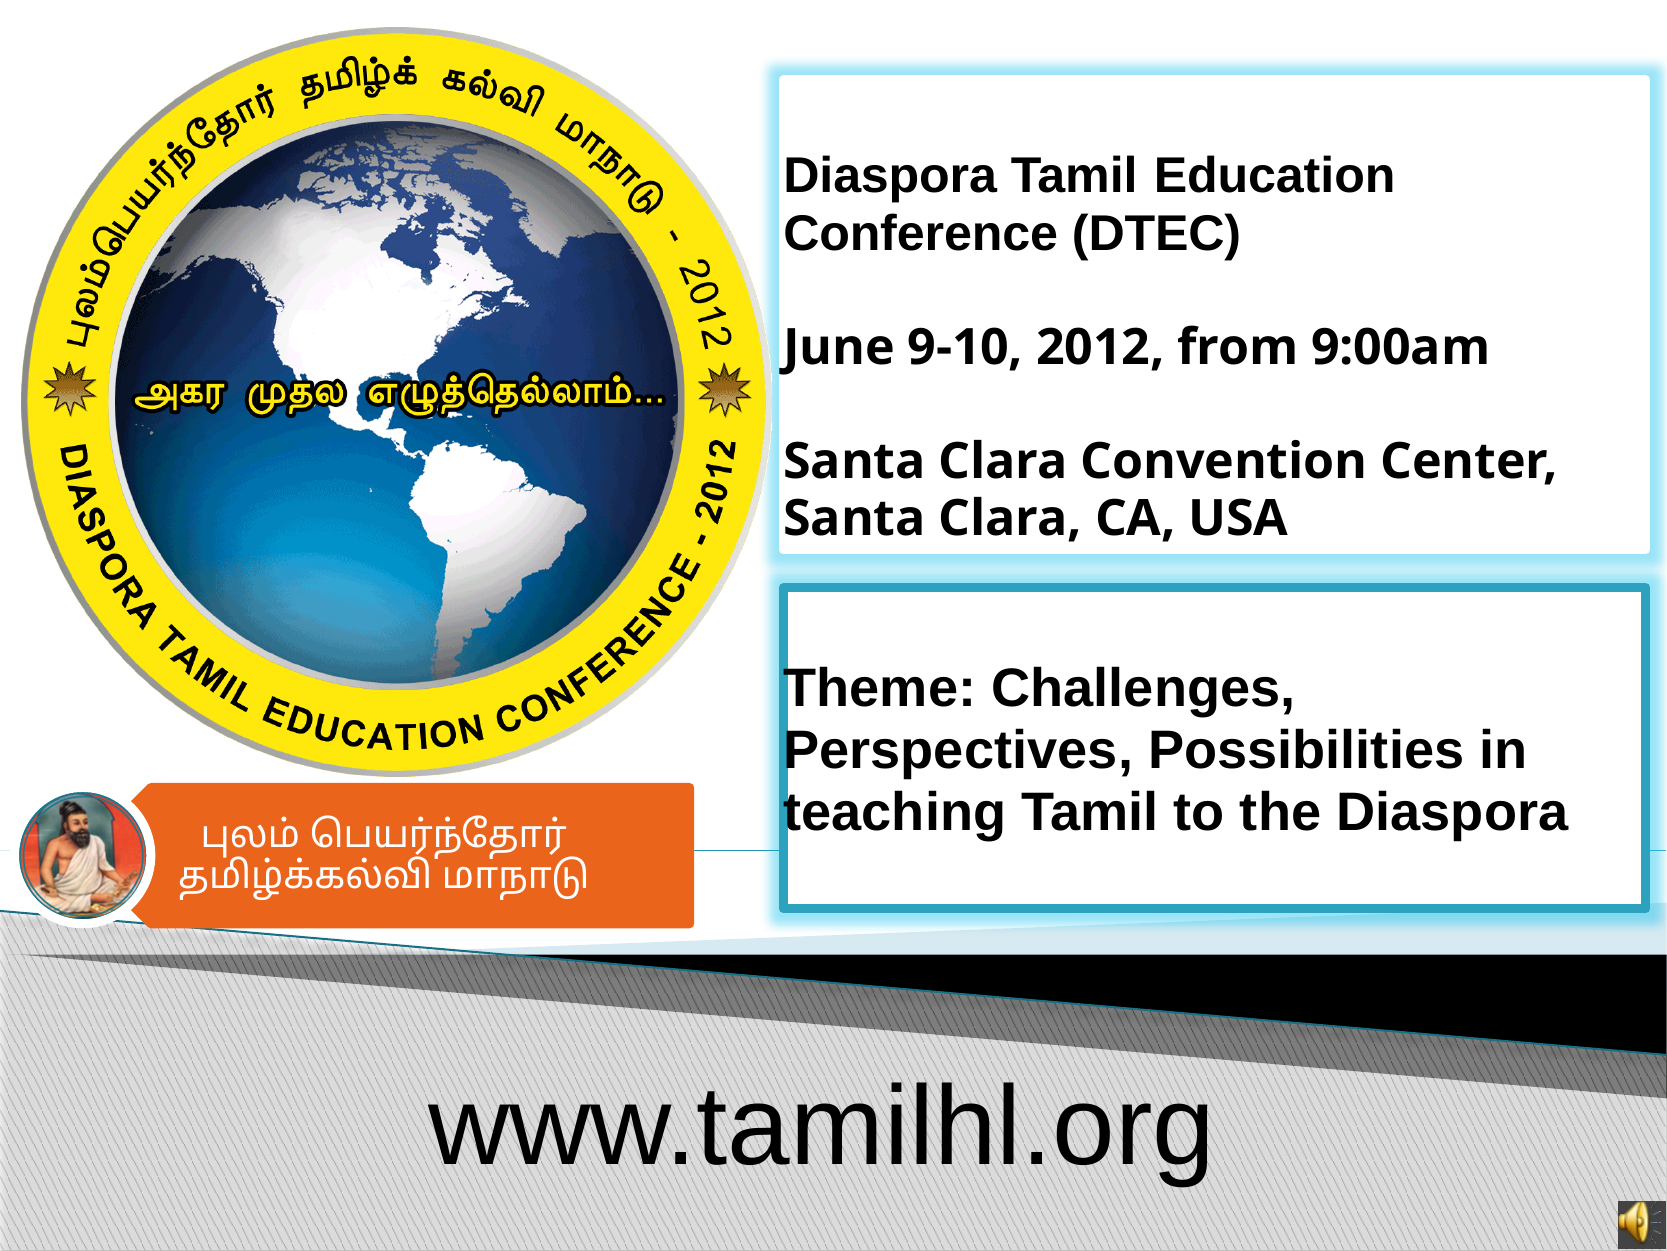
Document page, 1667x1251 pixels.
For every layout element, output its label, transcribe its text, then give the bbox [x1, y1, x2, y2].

text_box www.tamilhl.org [83, 1062, 1561, 1191]
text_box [0, 787, 809, 924]
text_box Diaspora Tamil Education Conference (DTEC) June 9-10, 2012, from 9:00am Santa Clara Convention Center, Santa Clara, CA, USA [791, 75, 1650, 554]
picture [1616, 1199, 1667, 1250]
text_box Theme: Challenges, Perspectives, Possibilities in teaching Tamil to the Diaspora [791, 583, 1650, 913]
picture [6, 954, 1667, 1099]
picture [0, 0, 787, 801]
